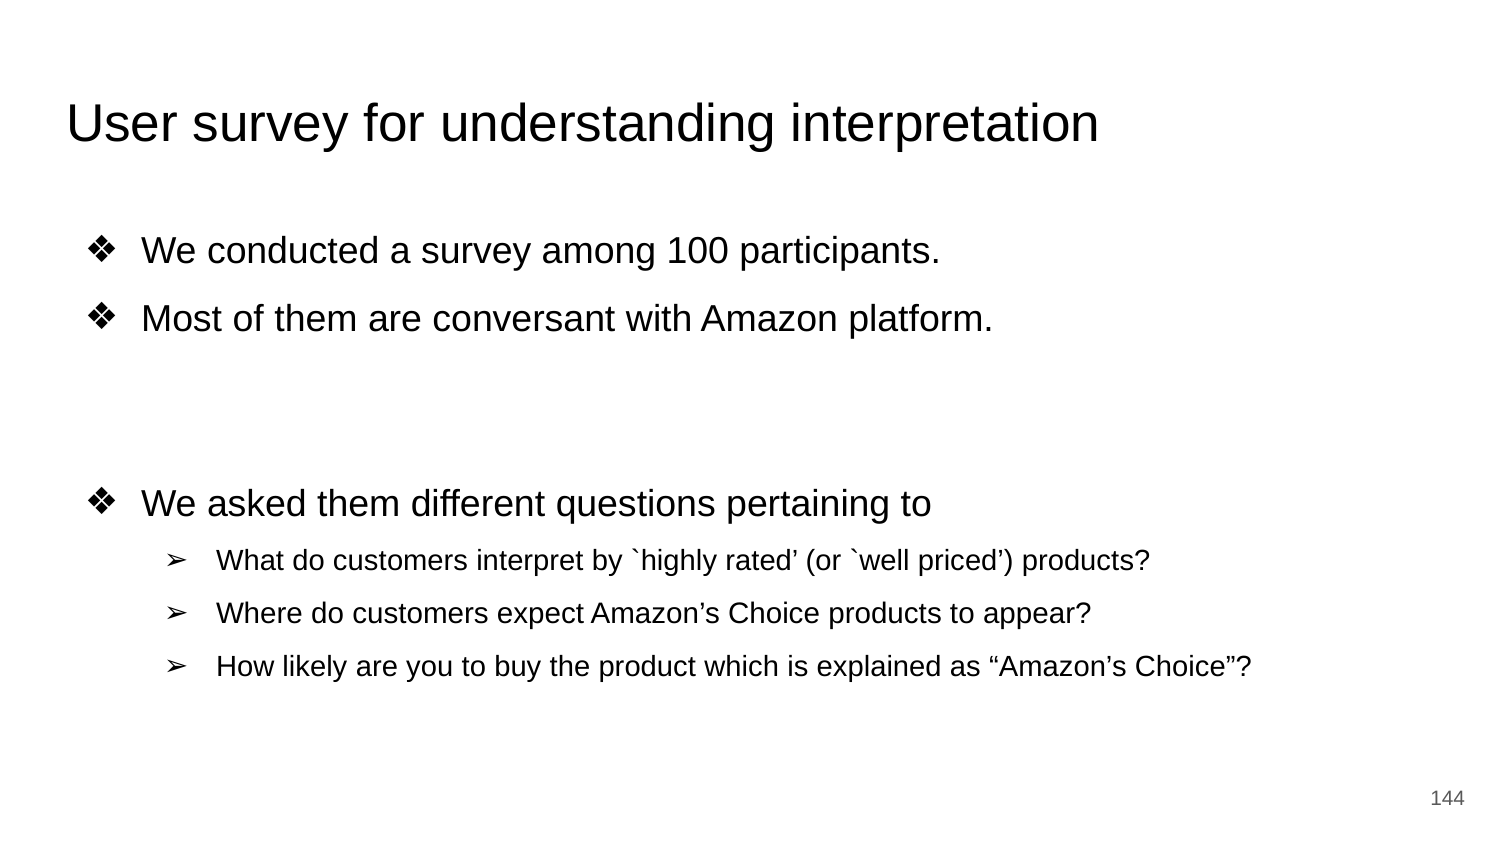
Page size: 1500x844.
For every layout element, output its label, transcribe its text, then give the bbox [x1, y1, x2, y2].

list We conducted a survey among 100 participants. Most of them are conversant with Amazon platform. We asked them different questions pertaining to What do customers interpret by `highly rated’ (or `well priced’) products? Where do customers expect Amazon’s Choice products to appear? How likely are you to buy the product which is explained as “Amazon’s Choice”? [51, 189, 1449, 750]
title User survey for understanding interpretation [51, 72, 1449, 167]
slide_number ‹#› [1389, 764, 1480, 830]
